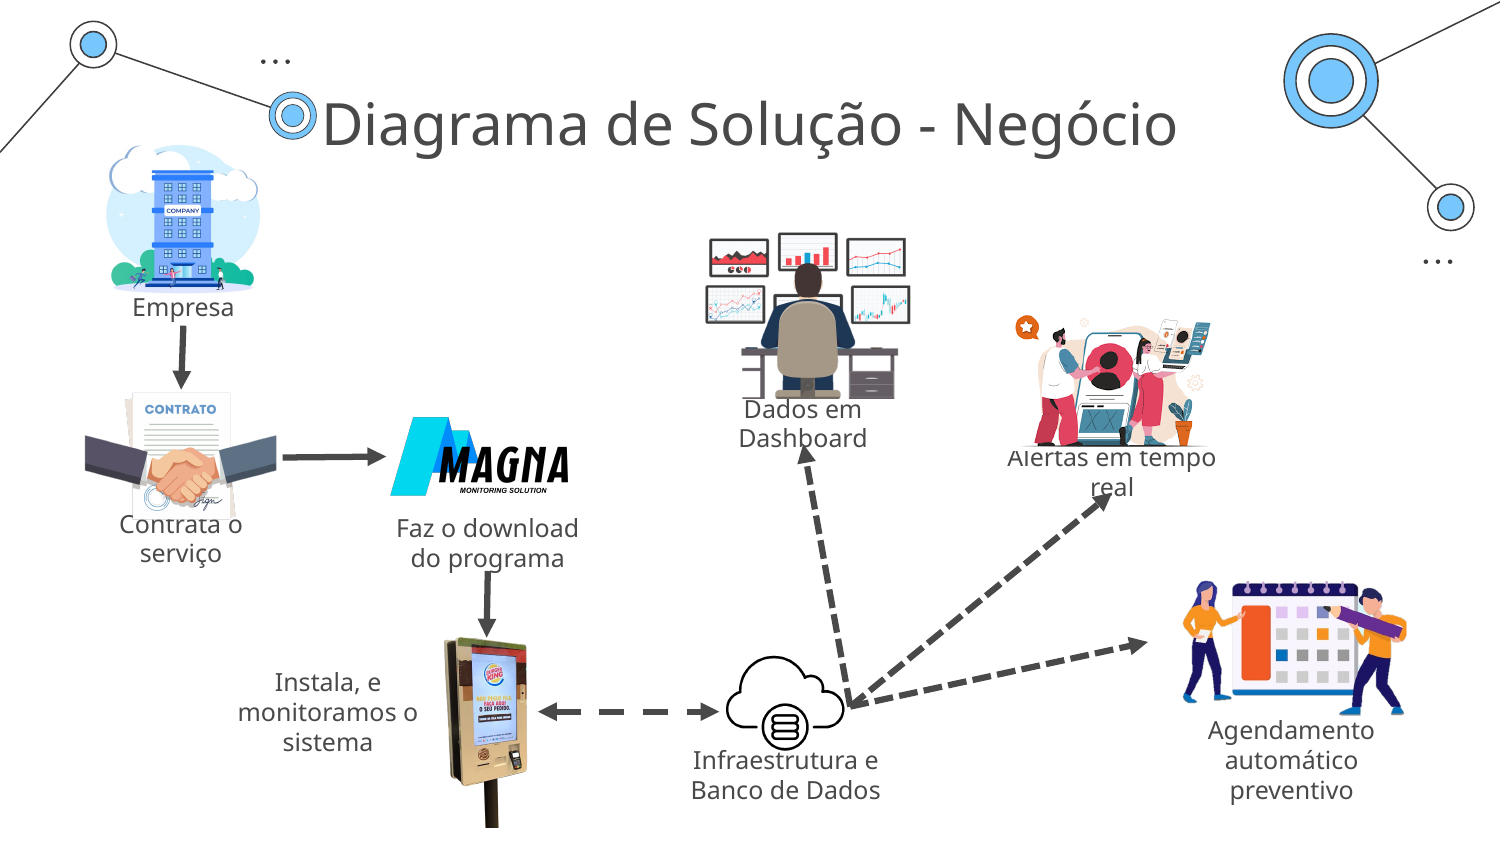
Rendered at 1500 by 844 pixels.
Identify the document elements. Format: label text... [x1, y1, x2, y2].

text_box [803, 454, 851, 707]
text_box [987, 298, 1237, 493]
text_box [180, 333, 184, 387]
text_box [849, 641, 1149, 707]
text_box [850, 492, 1113, 641]
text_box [65, 389, 297, 558]
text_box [372, 410, 604, 572]
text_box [1147, 540, 1437, 798]
title Diagrama de Solução - Negócio [257, 72, 1243, 171]
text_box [86, 139, 280, 326]
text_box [678, 227, 928, 445]
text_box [197, 637, 539, 828]
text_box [655, 652, 917, 813]
